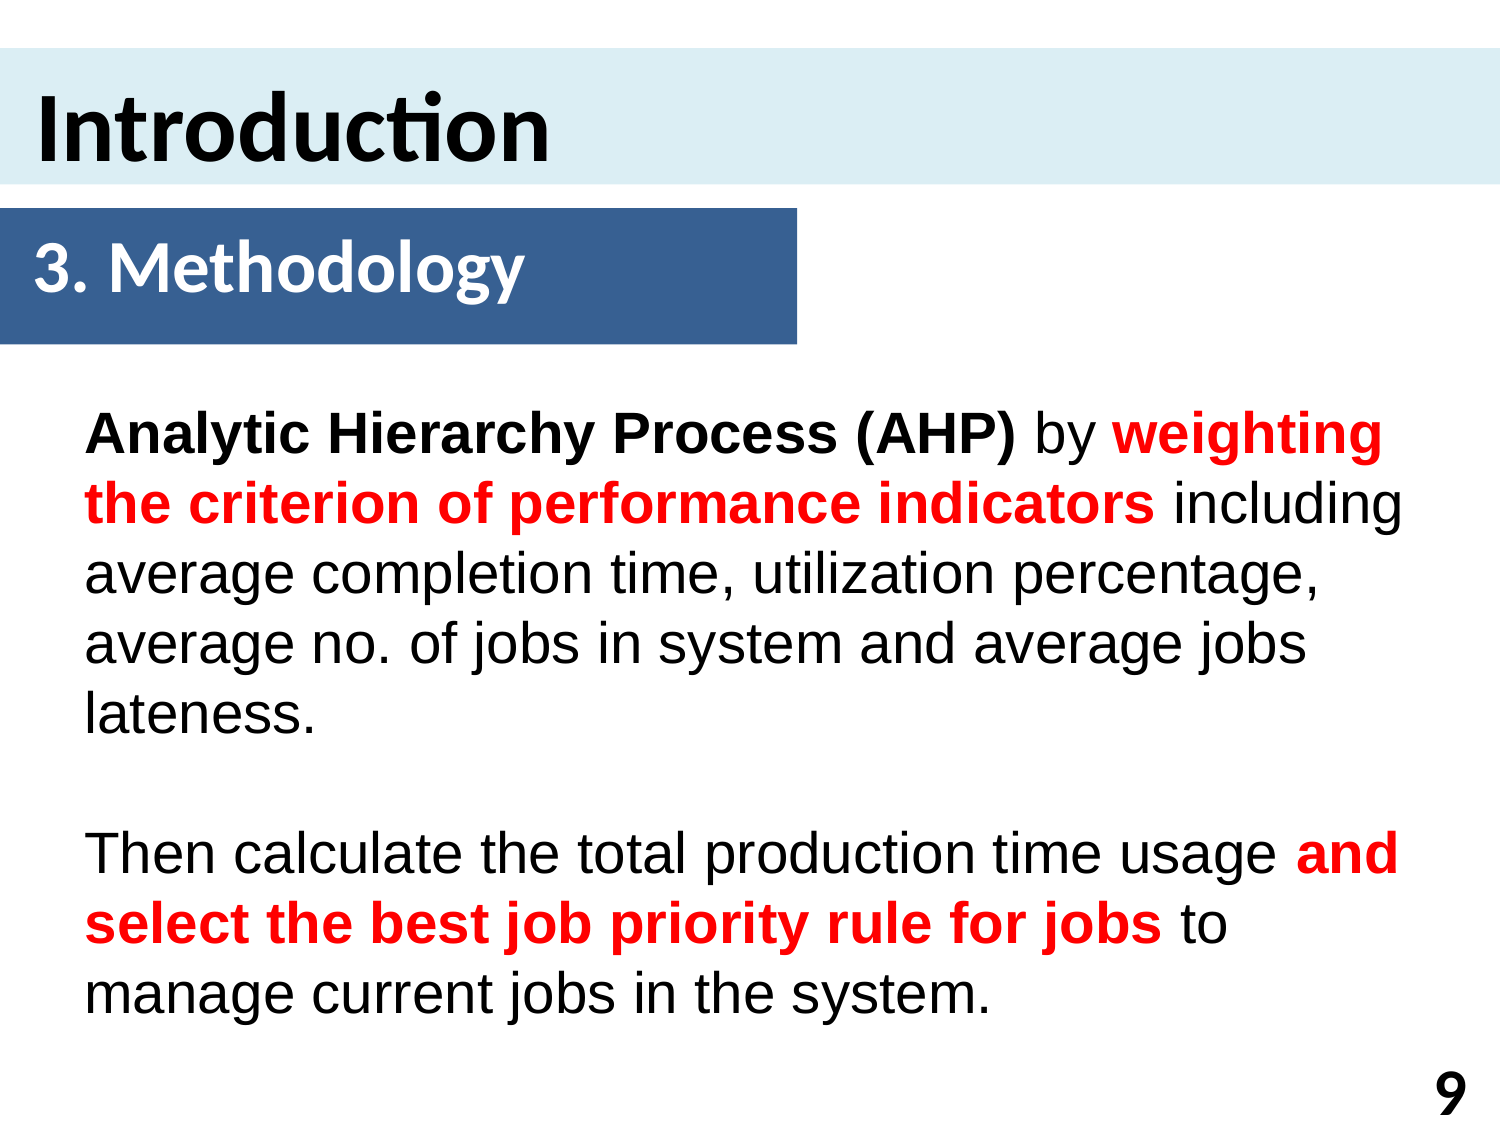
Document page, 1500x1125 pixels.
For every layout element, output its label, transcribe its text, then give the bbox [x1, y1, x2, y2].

text_box Introduction [20, 54, 568, 190]
text_box Analytic Hierarchy Process (AHP) by weighting the criterion of performance indicators including average completion time, utilization percentage, average no. of jobs in system and average jobs lateness. Then calculate the total production time usage and select the best job priority rule for jobs to manage current jobs in the system. [69, 387, 1452, 1103]
text_box [0, 206, 799, 346]
text_box 3. Methodology [17, 210, 876, 315]
slide_number 9 [1132, 1058, 1483, 1119]
text_box [0, 46, 1500, 186]
